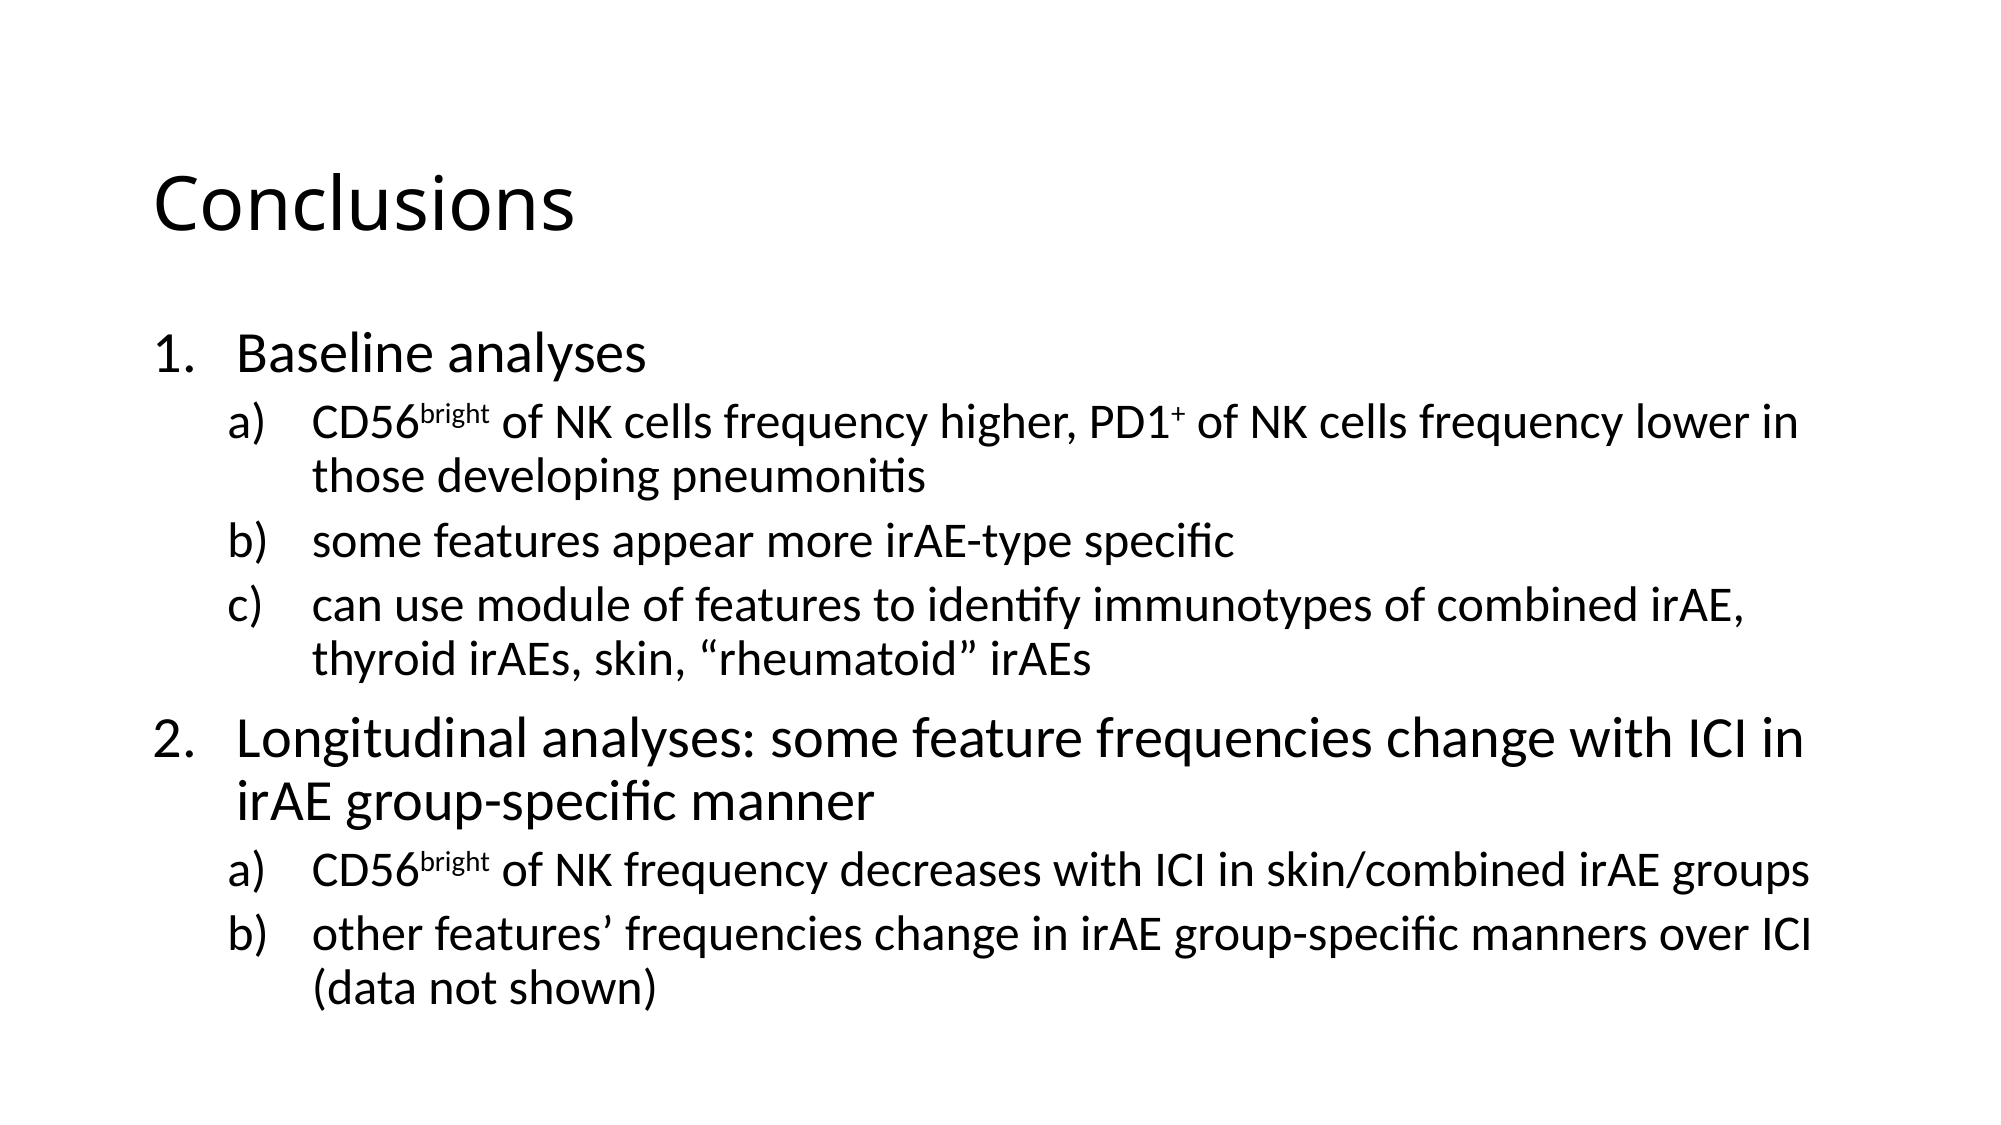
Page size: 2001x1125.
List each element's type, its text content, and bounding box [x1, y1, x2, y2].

list Baseline analyses CD56bright of NK cells frequency higher, PD1+ of NK cells frequency lower in those developing pneumonitis some features appear more irAE-type specific can use module of features to identify immunotypes of combined irAE, thyroid irAEs, skin, “rheumatoid” irAEs Longitudinal analyses: some feature frequencies change with ICI in irAE group-specific manner CD56bright of NK frequency decreases with ICI in skin/combined irAE groups other features’ frequencies change in irAE group-specific manners over ICI (data not shown) [137, 314, 1863, 1074]
title Conclusions [137, 97, 1863, 314]
